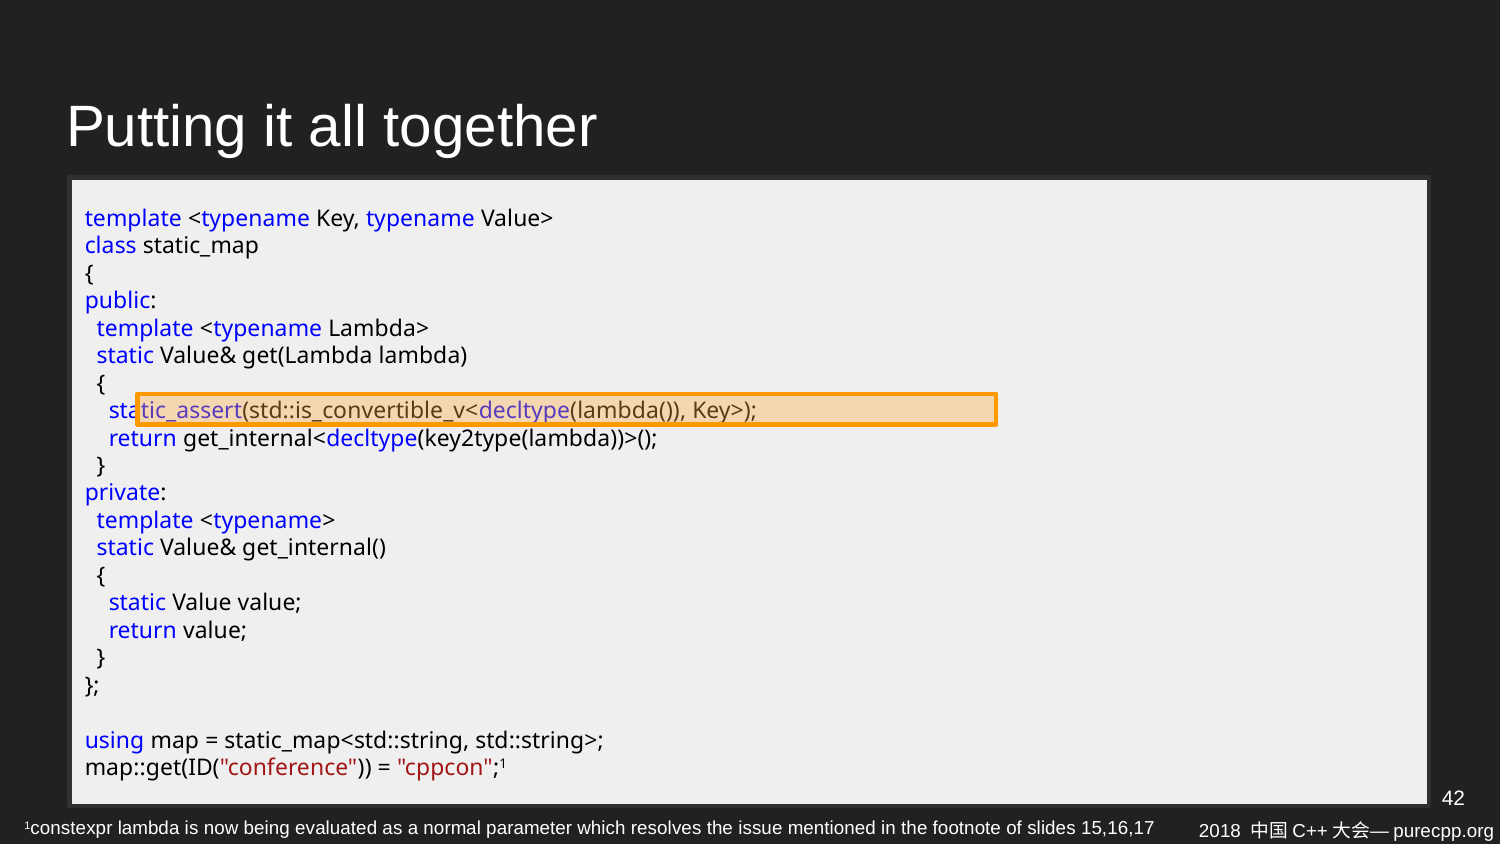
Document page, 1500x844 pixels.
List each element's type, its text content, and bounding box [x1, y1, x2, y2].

slide_number 42 [1389, 764, 1480, 830]
text_box 1constexpr lambda is now being evaluated as a normal parameter which resolves the issue mentioned in the footnote of slides 15,16,17 [9, 800, 1186, 844]
text_box template <typename Key, typename Value> class static_map { public: template <typename Lambda> static Value& get(Lambda lambda) { static_assert(std::is_convertible_v<decltype(lambda()), Key>); return get_internal<decltype(key2type(lambda))>(); } private: template <typename> static Value& get_internal() { static Value value; return value; } }; using map = static_map<std::string, std::string>; map::get(ID("conference")) = "cppcon";1 [69, 177, 1430, 806]
title Putting it all together [51, 72, 1449, 167]
text_box [137, 393, 997, 425]
